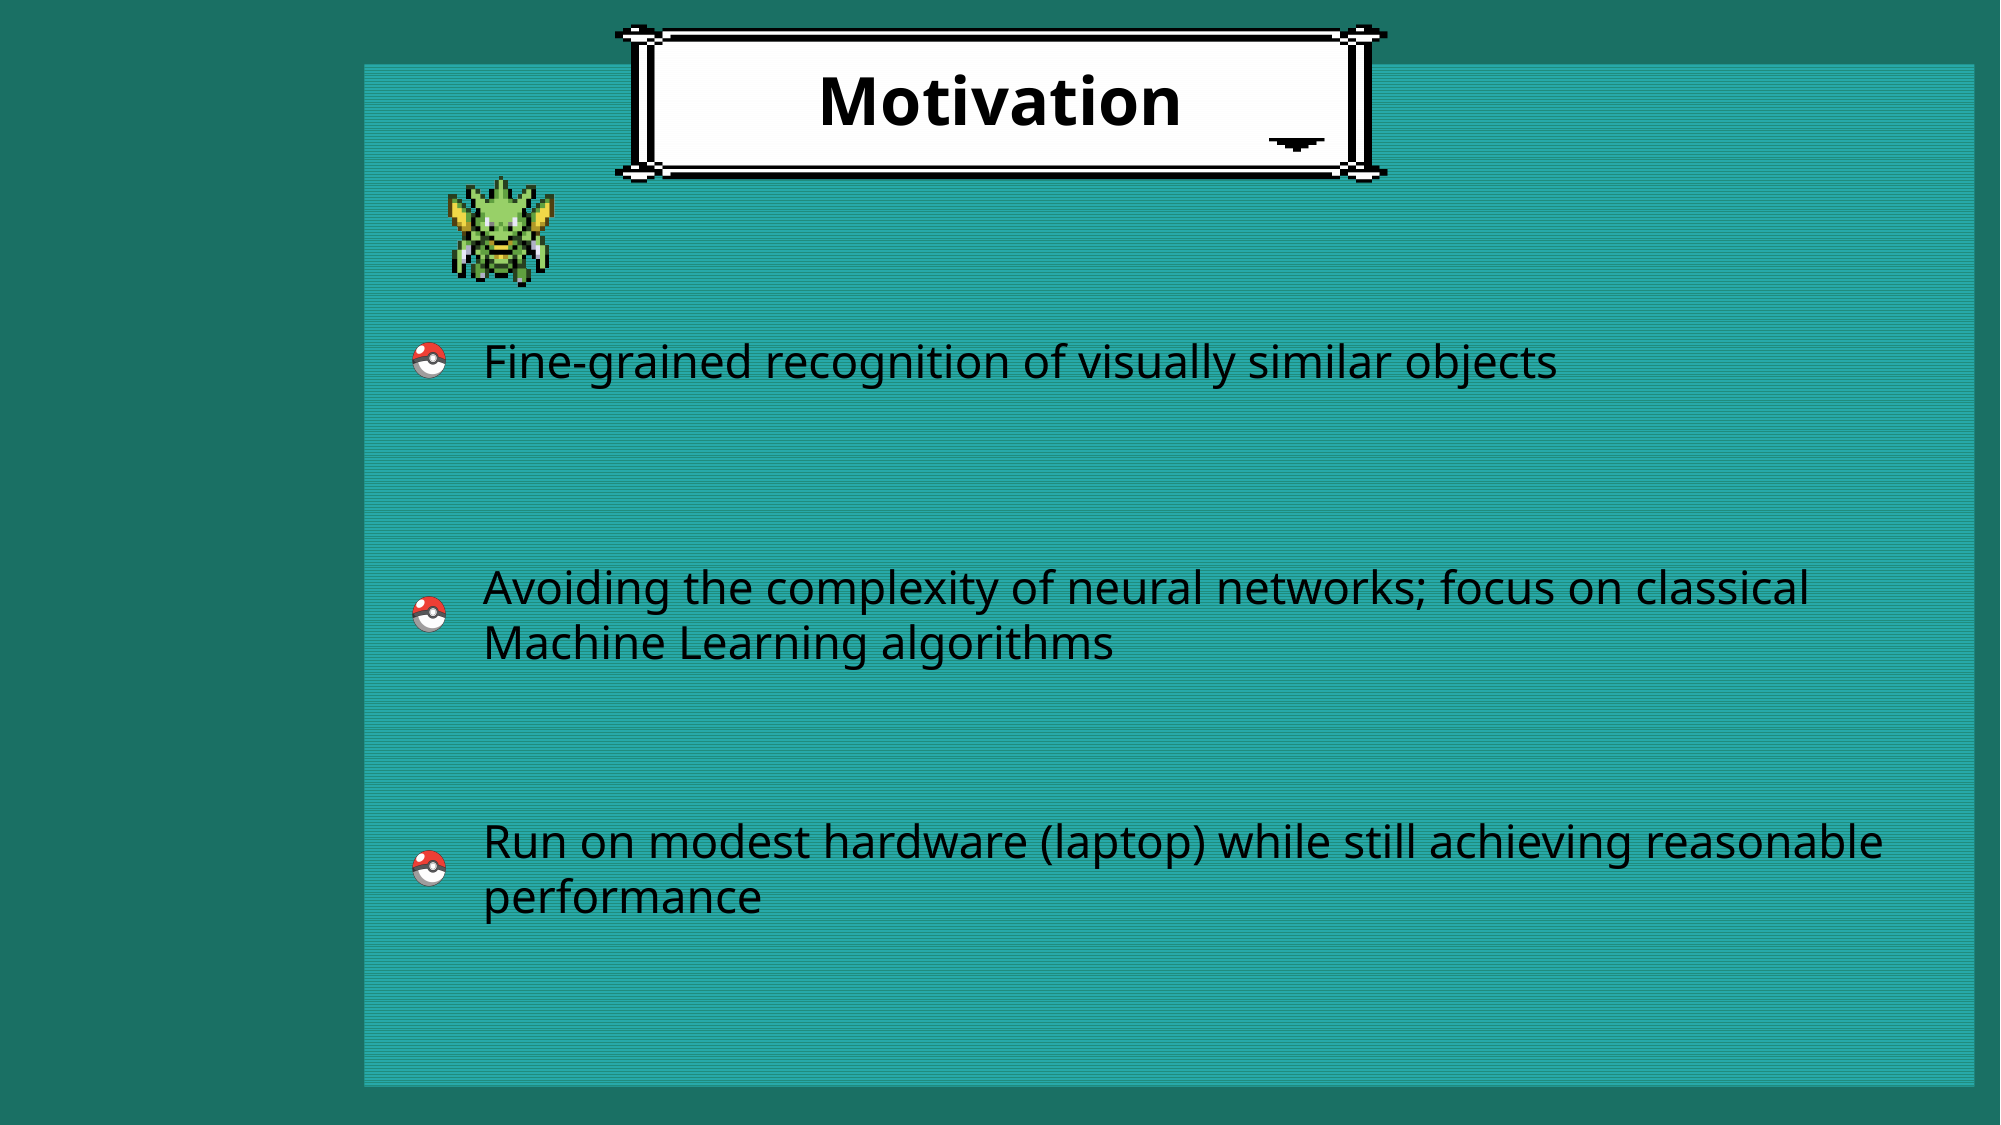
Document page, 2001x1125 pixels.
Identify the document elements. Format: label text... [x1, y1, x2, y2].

picture [411, 849, 447, 889]
picture [428, 147, 578, 296]
text_box [362, 62, 1976, 1089]
picture [411, 340, 447, 380]
text_box Avoiding the complexity of neural networks; focus on classical Machine Learning algorithms [468, 551, 1953, 677]
picture [411, 595, 447, 634]
text_box Fine-grained recognition of visually similar objects [468, 324, 1953, 395]
text_box Run on modest hardware (laptop) while still achieving reasonable performance [468, 805, 1953, 931]
picture [606, 12, 1395, 187]
